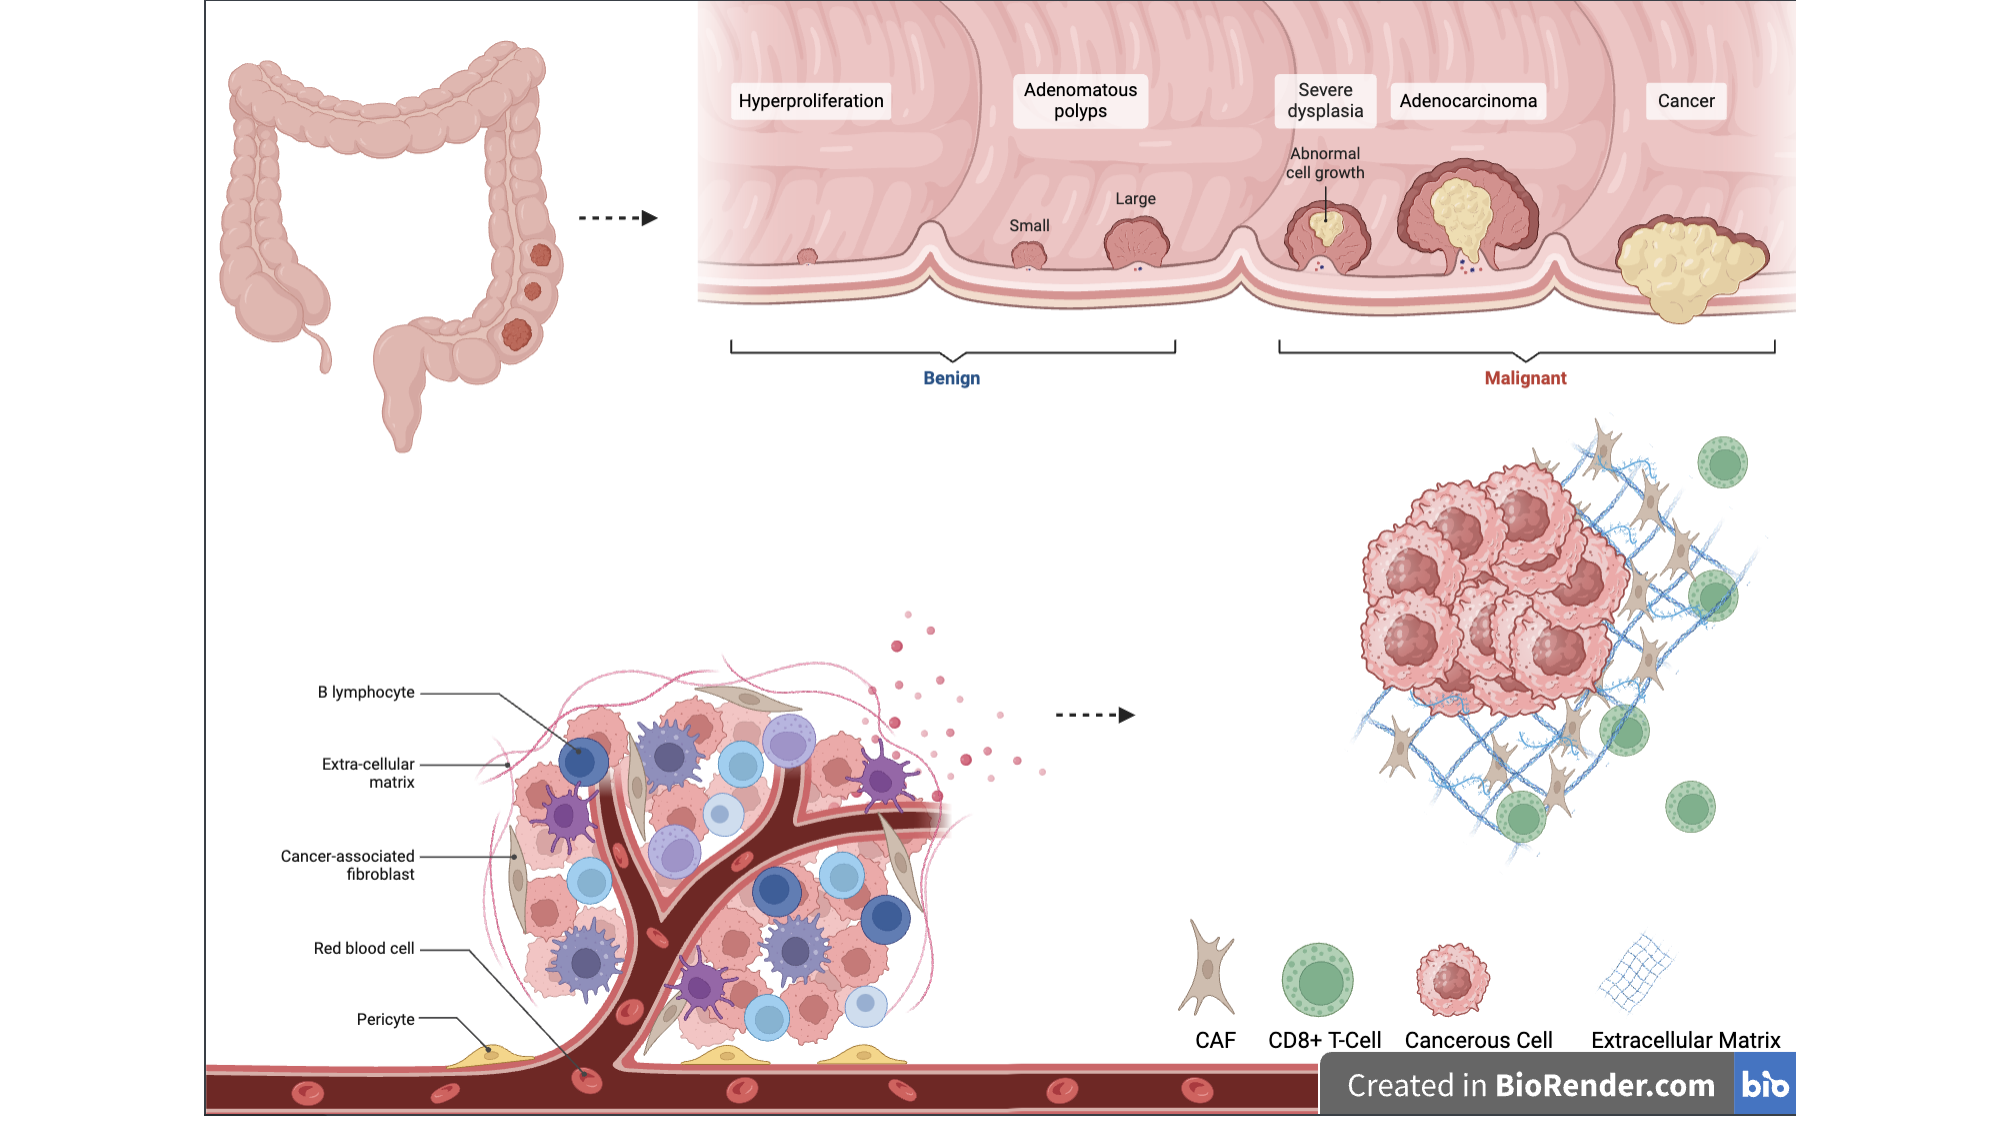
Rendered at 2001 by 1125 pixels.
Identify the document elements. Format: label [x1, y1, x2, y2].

picture [204, 0, 1796, 1116]
